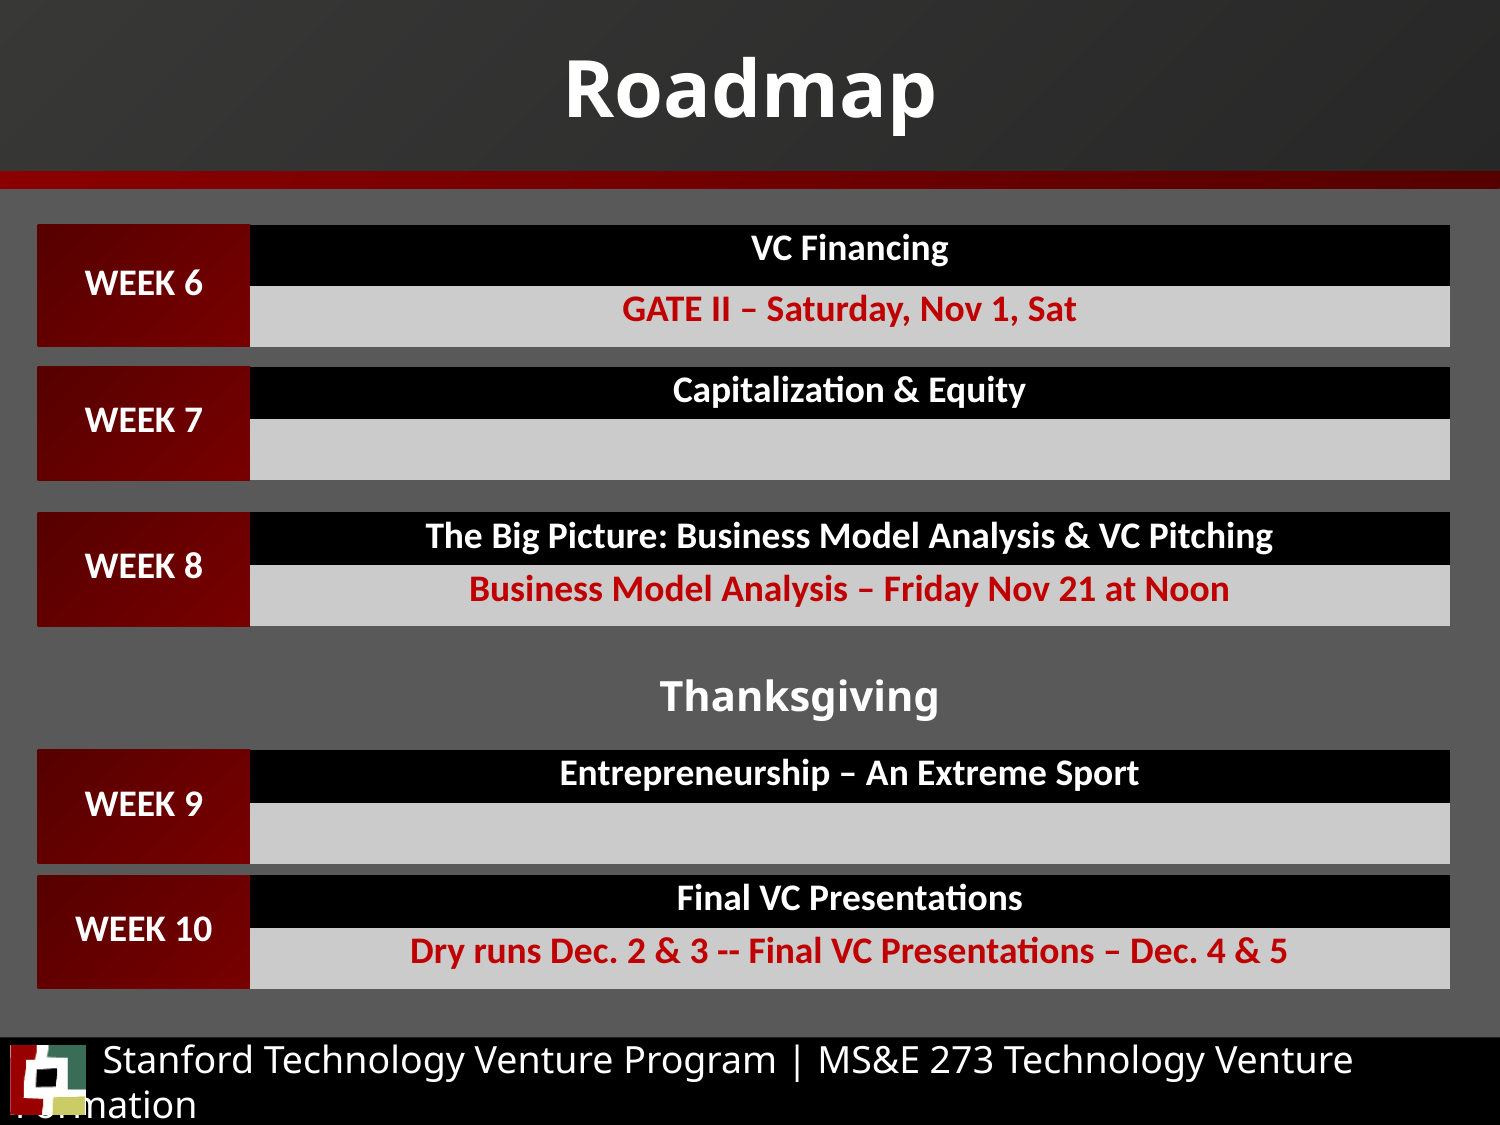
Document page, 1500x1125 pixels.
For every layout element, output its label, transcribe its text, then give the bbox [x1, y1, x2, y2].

picture [10, 1045, 86, 1115]
table_cell [250, 419, 1450, 480]
table_header WEEK 7 [38, 367, 250, 480]
table_cell [250, 803, 1450, 864]
table_header The Big Picture: Business Model Analysis & VC Pitching [250, 512, 1450, 565]
table_header WEEK 10 [38, 875, 250, 989]
table_cell Dry runs Dec. 2 & 3 -- Final VC Presentations – Dec. 4 & 5 [250, 928, 1450, 989]
table_header VC Financing [250, 225, 1450, 286]
table_header WEEK 9 [38, 750, 250, 864]
table_header WEEK 6 [38, 225, 250, 347]
table_header Capitalization & Equity [250, 367, 1450, 419]
title Roadmap [37, 4, 1463, 168]
table_cell GATE II – Saturday, Nov 1, Sat [250, 286, 1450, 347]
table_cell Business Model Analysis – Friday Nov 21 at Noon [250, 565, 1450, 626]
table_header Entrepreneurship – An Extreme Sport [250, 750, 1450, 803]
table_header WEEK 8 [38, 512, 250, 626]
text_box Thanksgiving [199, 662, 1400, 728]
table_header Final VC Presentations [250, 875, 1450, 928]
